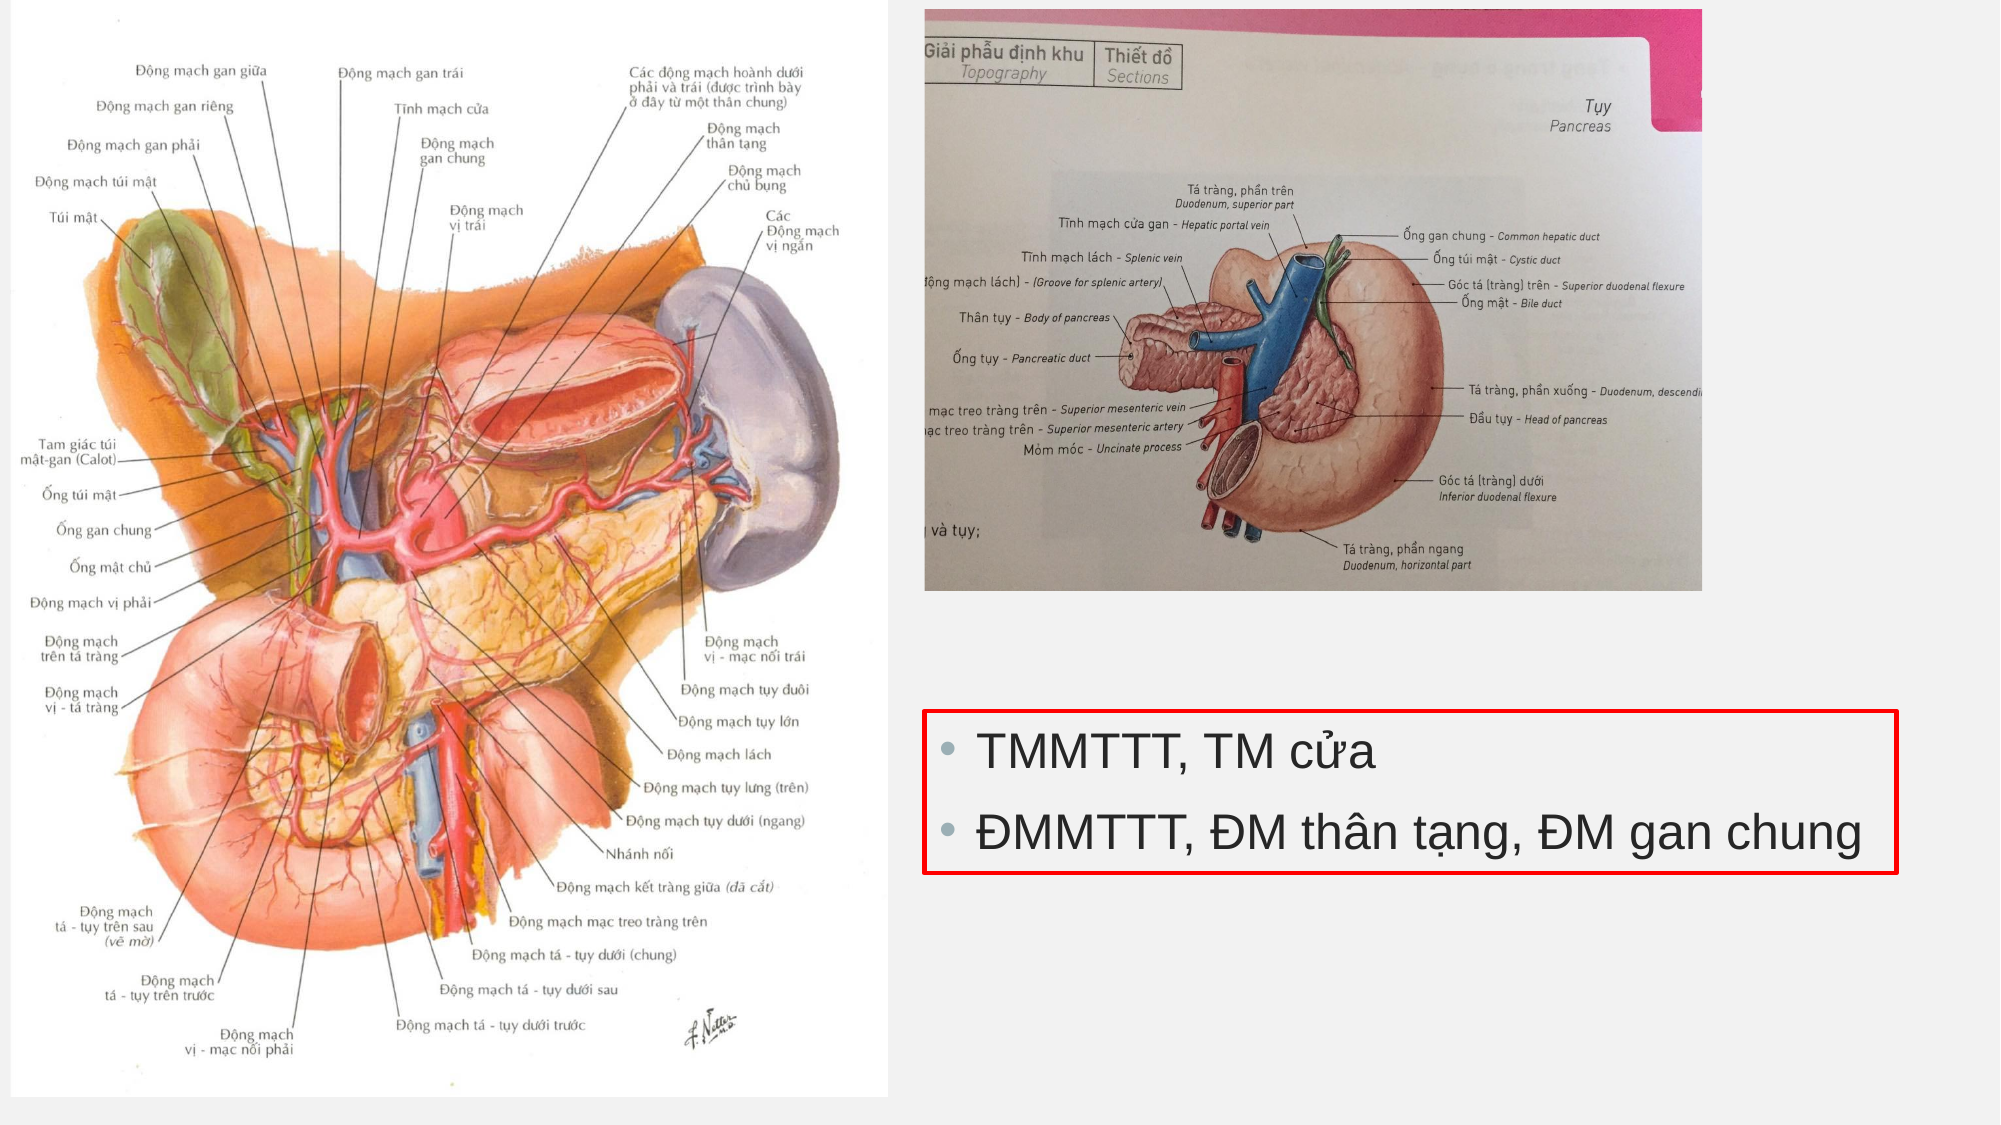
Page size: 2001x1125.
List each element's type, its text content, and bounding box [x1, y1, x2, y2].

picture [10, 0, 888, 1097]
picture [924, 9, 1703, 591]
list TMMTTT, TM cửa ĐMMTTT, ĐM thân tạng, ĐM gan chung [924, 711, 1897, 874]
